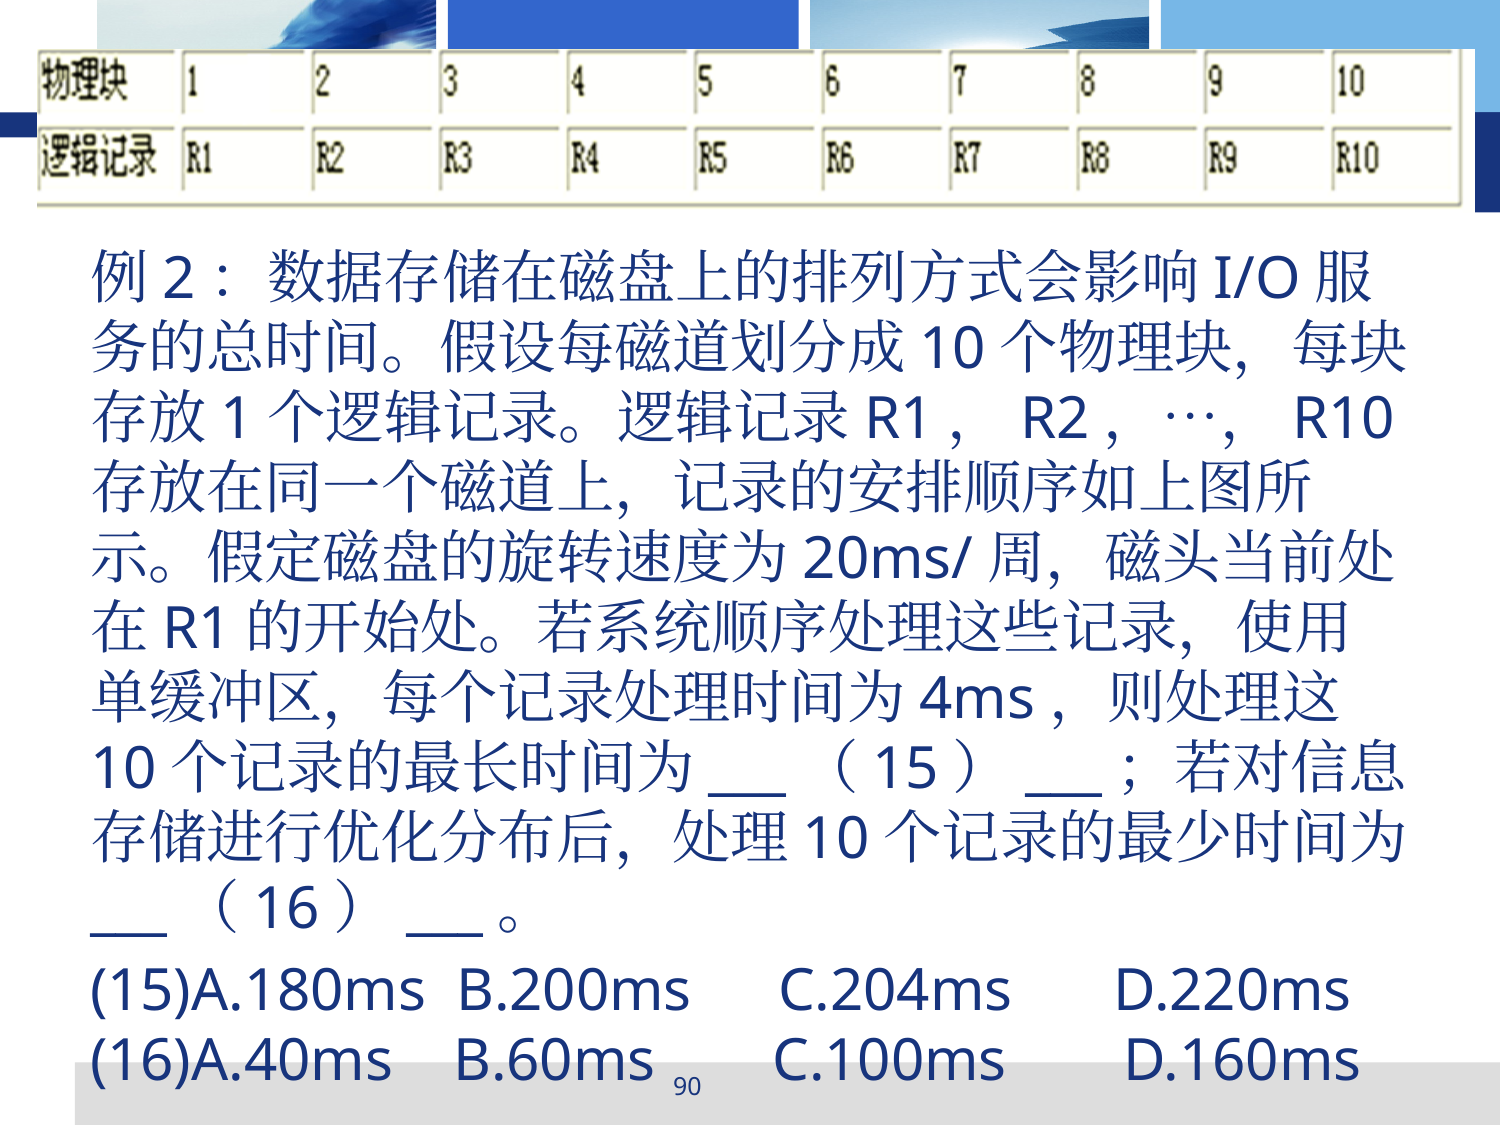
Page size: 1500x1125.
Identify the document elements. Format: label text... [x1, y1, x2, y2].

title 知识点9：硬磁盘存储设备 [1477, 125, 1488, 218]
slide_number 90 [512, 1062, 863, 1116]
list 例2：数据存储在磁盘上的排列方式会影响I/O服务的总时间。假设每磁道划分成10个物理块，每块存放1个逻辑记录。逻辑记录R1，R2，…，R10存放在同一个磁道上，记录的安排顺序如上图所示。假定磁盘的旋转速度为20ms/周，磁头当前处在R1的开始处。若系统顺序处理这些记录，使用单缓冲区，每个记录处理时间为4ms，则处理这10个记录的最长时间为___（15）___；若对信息存储进行优化分布后，处理10个记录的最少时间为___（16）___。 (15)A.180ms B.200ms C.204ms D.220ms (16)A.40ms B.60ms C.100ms D.160ms [75, 232, 1425, 1034]
picture [37, 1, 1476, 213]
